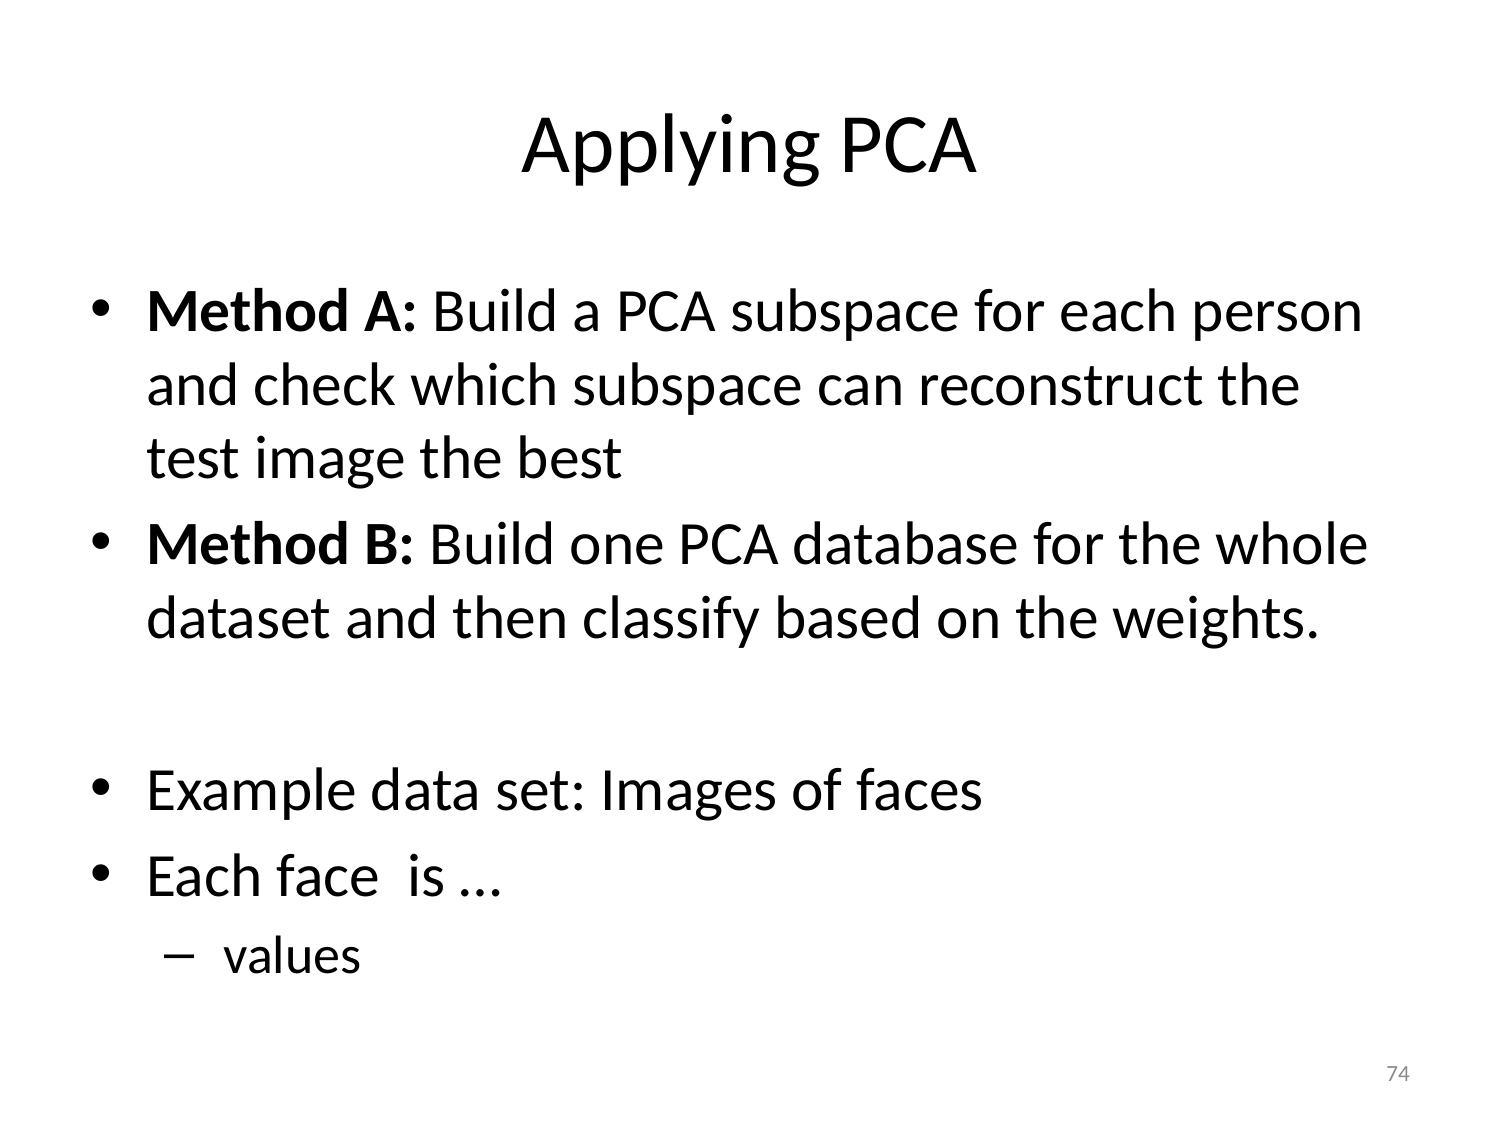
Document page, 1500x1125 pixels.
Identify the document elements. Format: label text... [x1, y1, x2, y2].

slide_number 74 [1074, 1042, 1425, 1103]
title Applying PCA [75, 45, 1425, 233]
